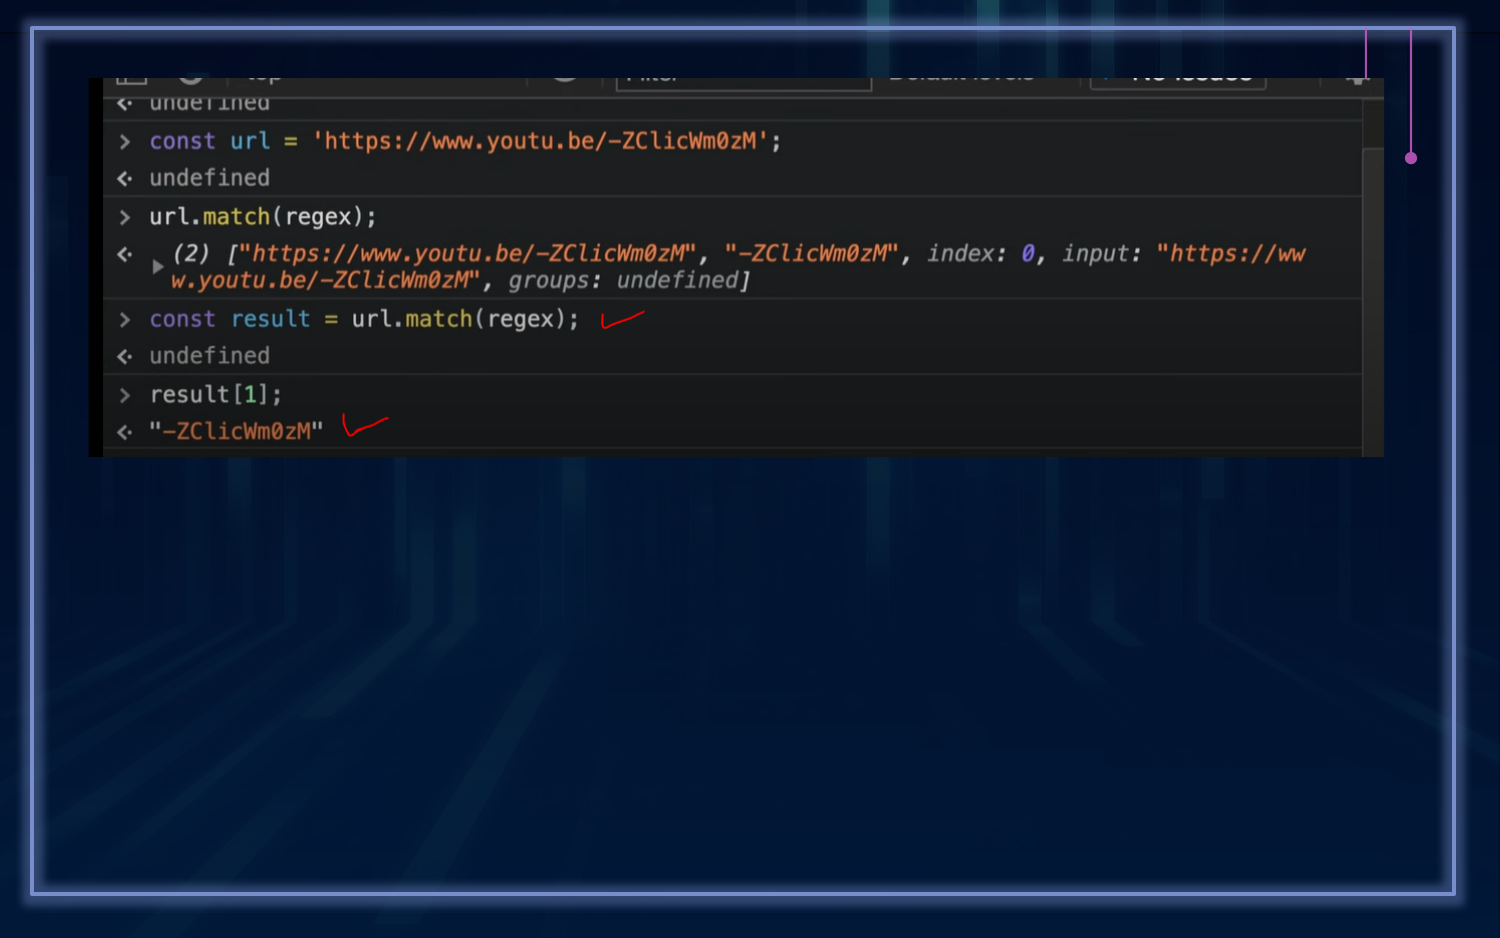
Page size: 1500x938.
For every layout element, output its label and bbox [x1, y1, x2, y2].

picture [88, 78, 1385, 458]
